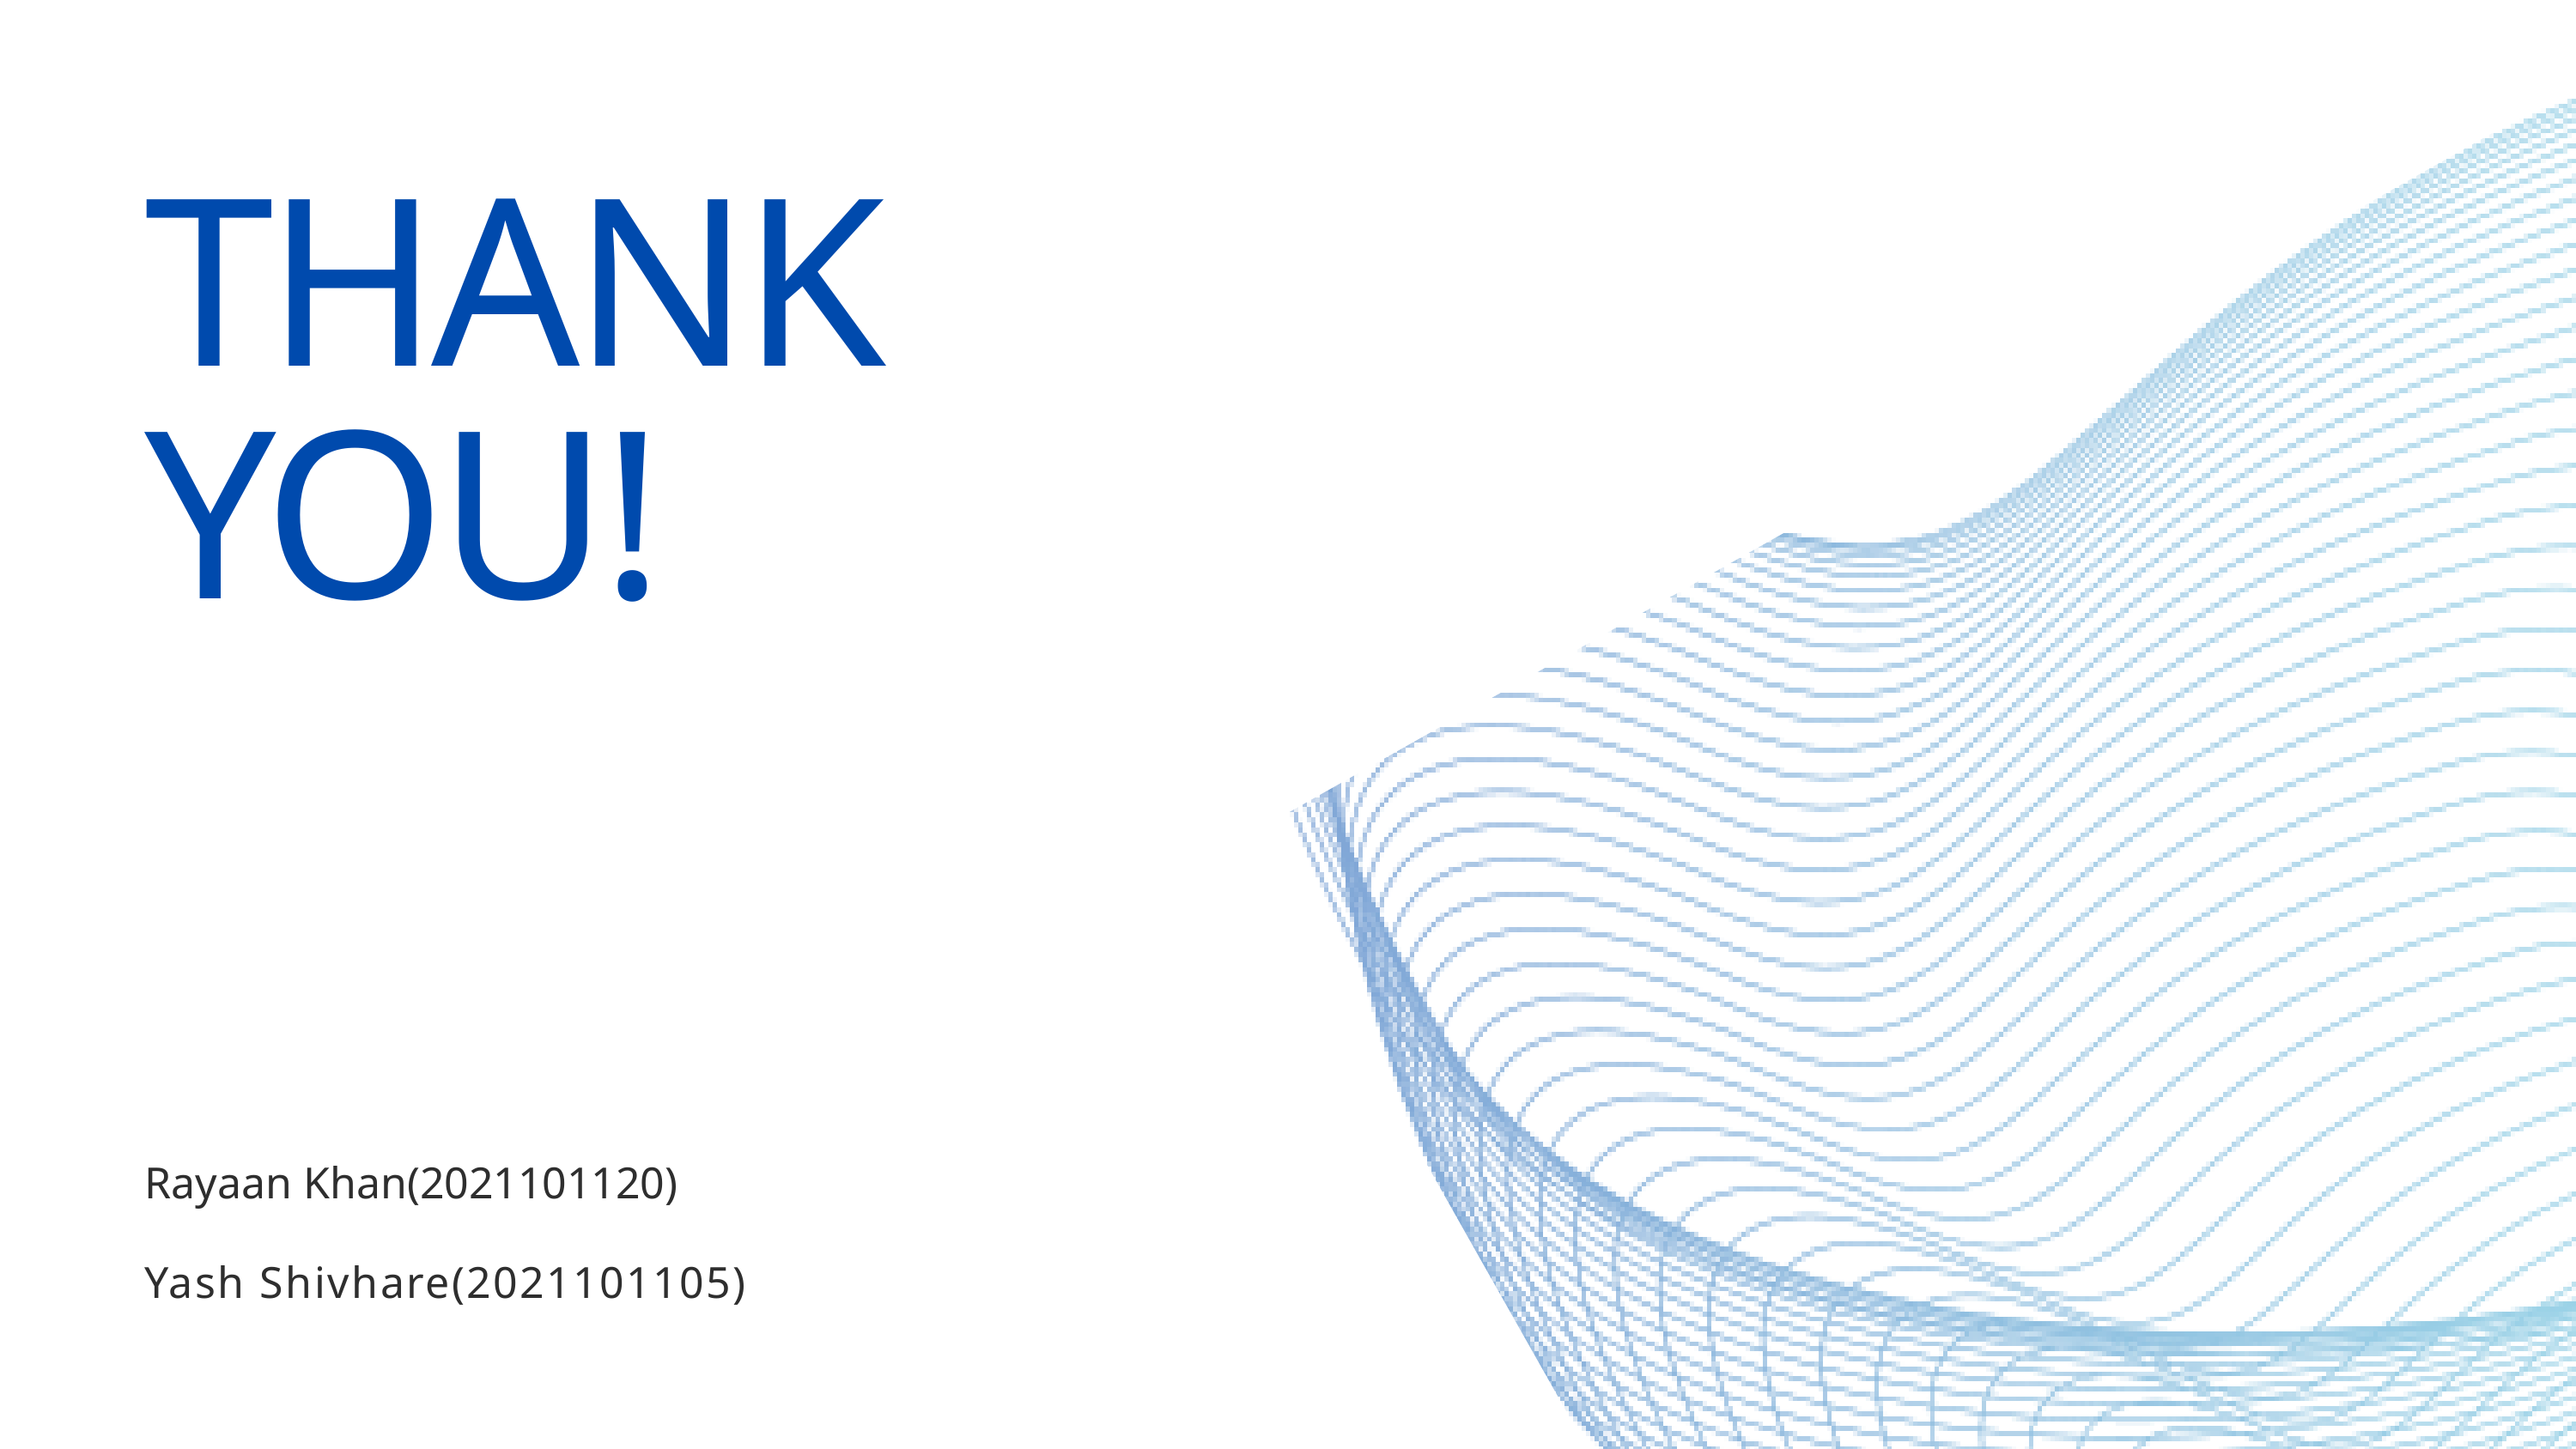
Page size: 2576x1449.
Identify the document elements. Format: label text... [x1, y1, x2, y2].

text_box Rayaan Khan(2021101120) [144, 1147, 797, 1208]
text_box Yash Shivhare(2021101105) [144, 1246, 821, 1307]
text_box [1242, 86, 2576, 1449]
text_box THANK YOU! [144, 179, 1437, 646]
